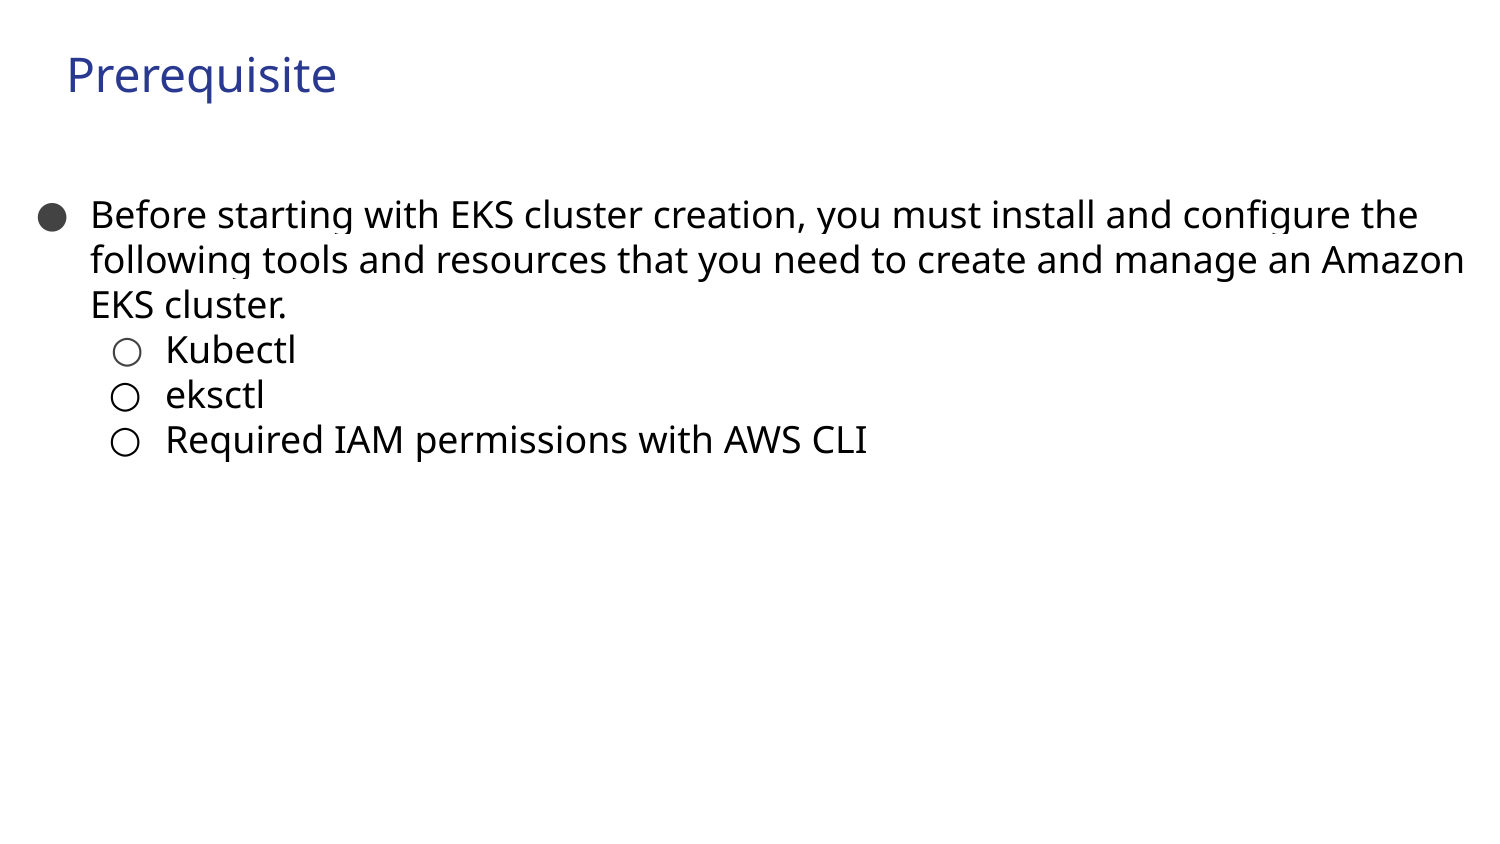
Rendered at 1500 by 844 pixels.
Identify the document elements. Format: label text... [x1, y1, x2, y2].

text_box Before starting with EKS cluster creation, you must install and configure the following tools and resources that you need to create and manage an Amazon EKS cluster. Kubectl eksctl Required IAM permissions with AWS CLI [0, 136, 1493, 811]
title Prerequisite [51, 29, 1449, 130]
